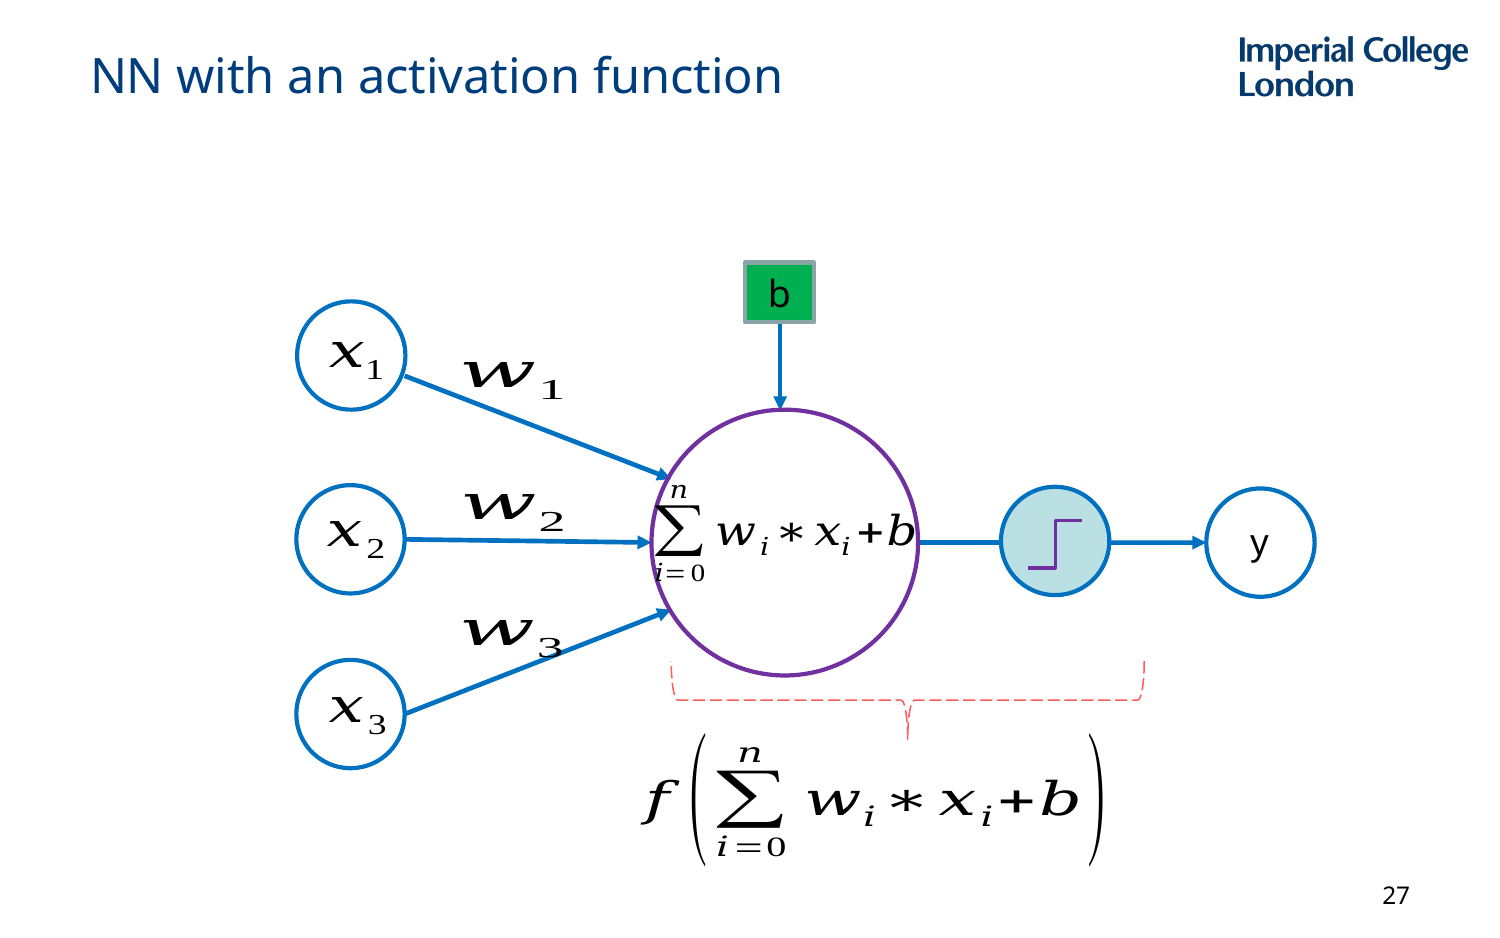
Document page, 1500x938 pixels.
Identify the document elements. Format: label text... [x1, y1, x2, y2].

text_box [294, 657, 406, 771]
picture [1425, 18, 1486, 114]
slide_number 27 [1074, 872, 1426, 920]
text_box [404, 609, 672, 715]
text_box y [1235, 510, 1286, 571]
title NN with an activation function [75, 0, 1425, 153]
text_box [999, 551, 1111, 598]
text_box [1204, 486, 1317, 599]
text_box [295, 299, 408, 412]
text_box [998, 484, 1112, 541]
text_box [294, 483, 407, 596]
text_box [676, 661, 1146, 740]
text_box b [743, 260, 816, 324]
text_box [1027, 520, 1083, 569]
text_box [649, 407, 921, 661]
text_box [404, 539, 652, 543]
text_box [404, 375, 672, 480]
